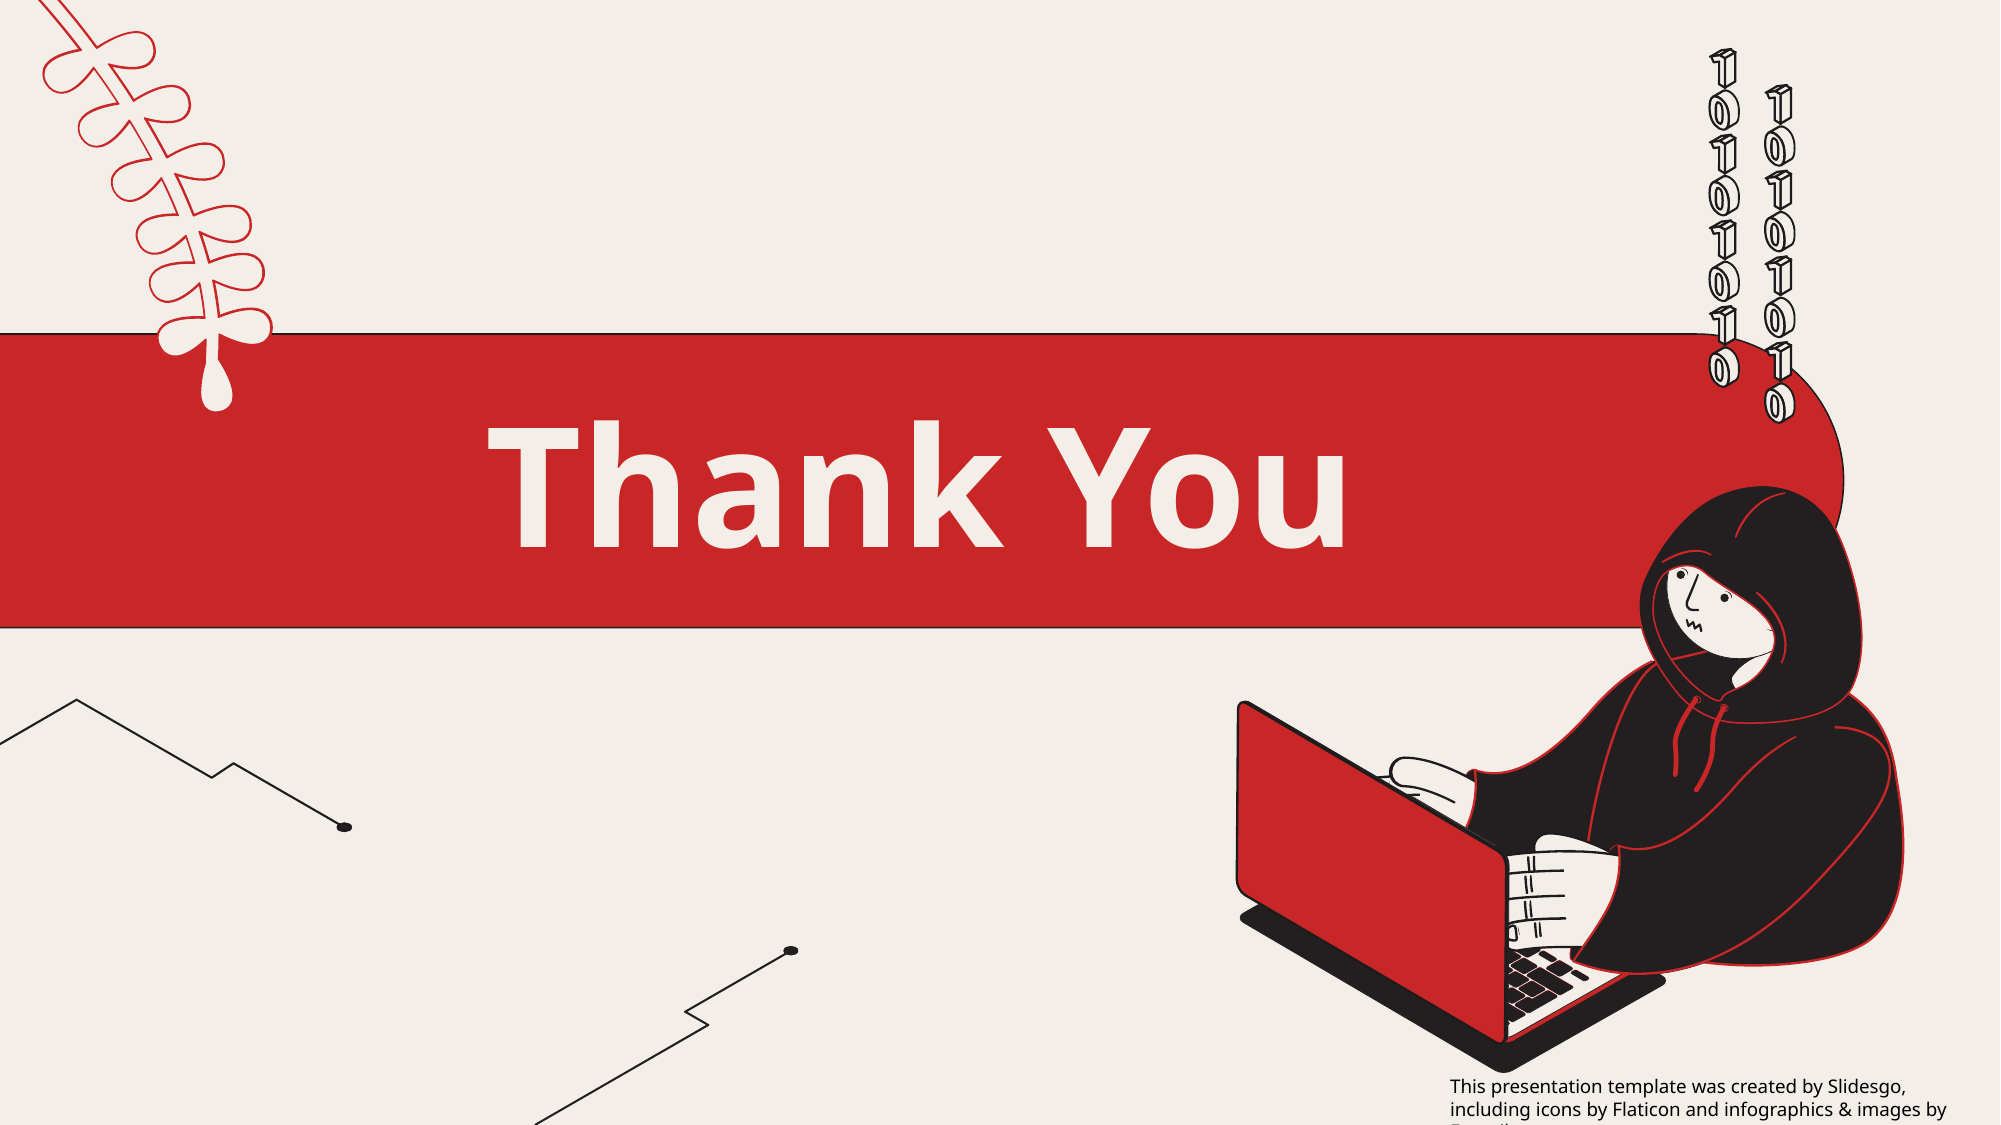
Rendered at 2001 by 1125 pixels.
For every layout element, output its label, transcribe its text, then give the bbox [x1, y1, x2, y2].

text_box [1236, 484, 1922, 1074]
text_box This presentation template was created by Slidesgo, including icons by Flaticon and infographics & images by Freepik [1435, 1060, 2000, 1125]
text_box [1708, 48, 1796, 424]
title Thank You [208, 353, 1634, 609]
text_box [0, 377, 1231, 628]
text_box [0, 31, 319, 368]
text_box [322, 334, 1844, 483]
